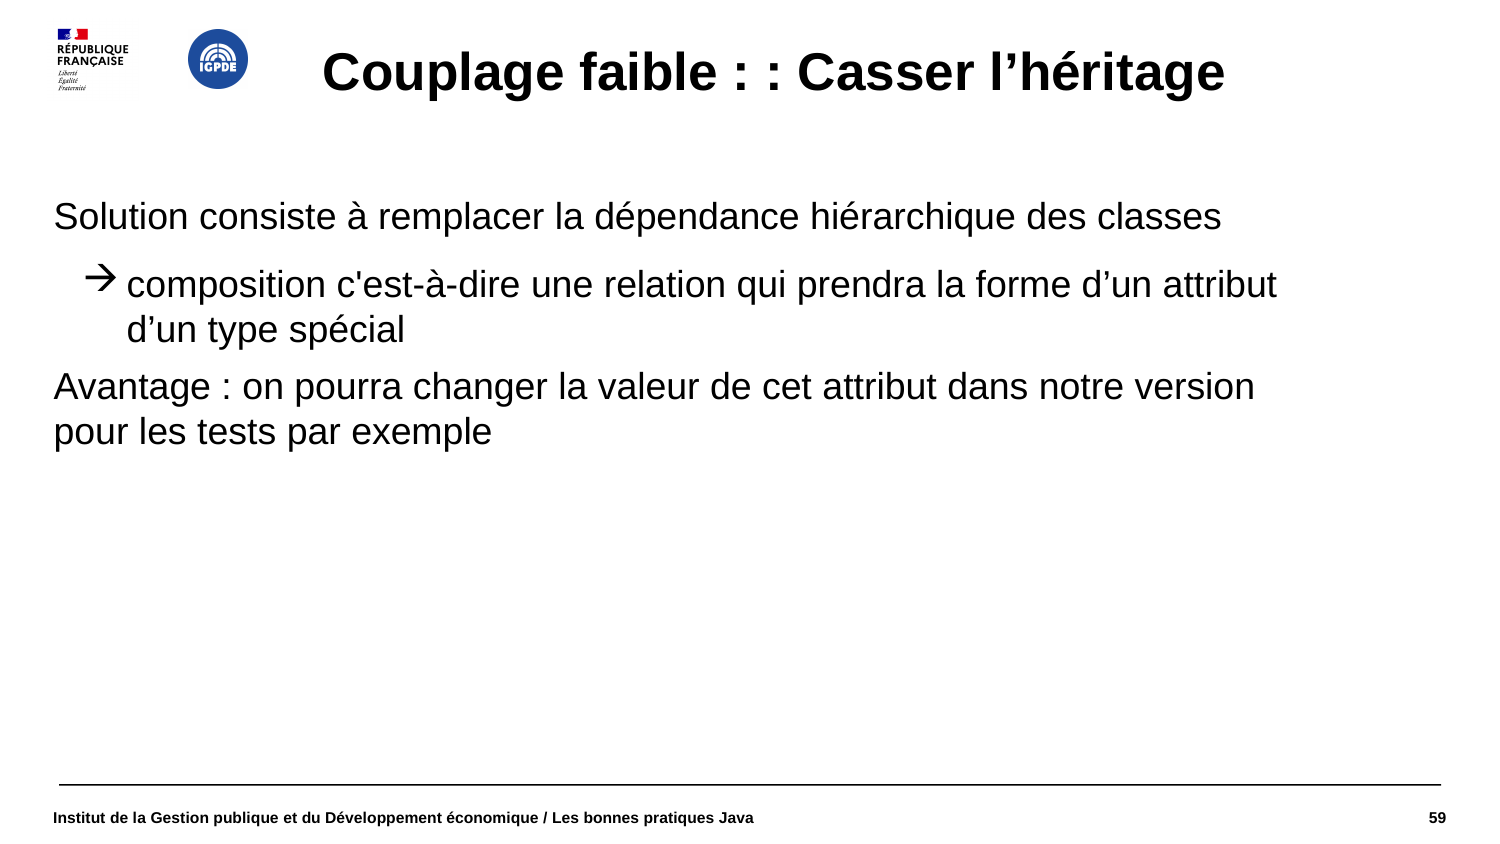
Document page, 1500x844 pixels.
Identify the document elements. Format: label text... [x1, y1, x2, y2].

picture [188, 29, 248, 89]
picture [47, 18, 139, 101]
slide_number 1 [1224, 787, 1447, 844]
footer Institut de la Gestion publique et du Développement économique / Les bonnes pratiques Java [53, 787, 780, 844]
list Solution consiste à remplacer la dépendance hiérarchique des classes composition c'est-à-dire une relation qui prendra la forme d’un attribut d’un type spécial Avantage : on pourra changer la valeur de cet attribut dans notre version pour les tests par exemple [53, 191, 1282, 712]
title Couplage faible : : Casser l’héritage [322, 44, 1282, 116]
